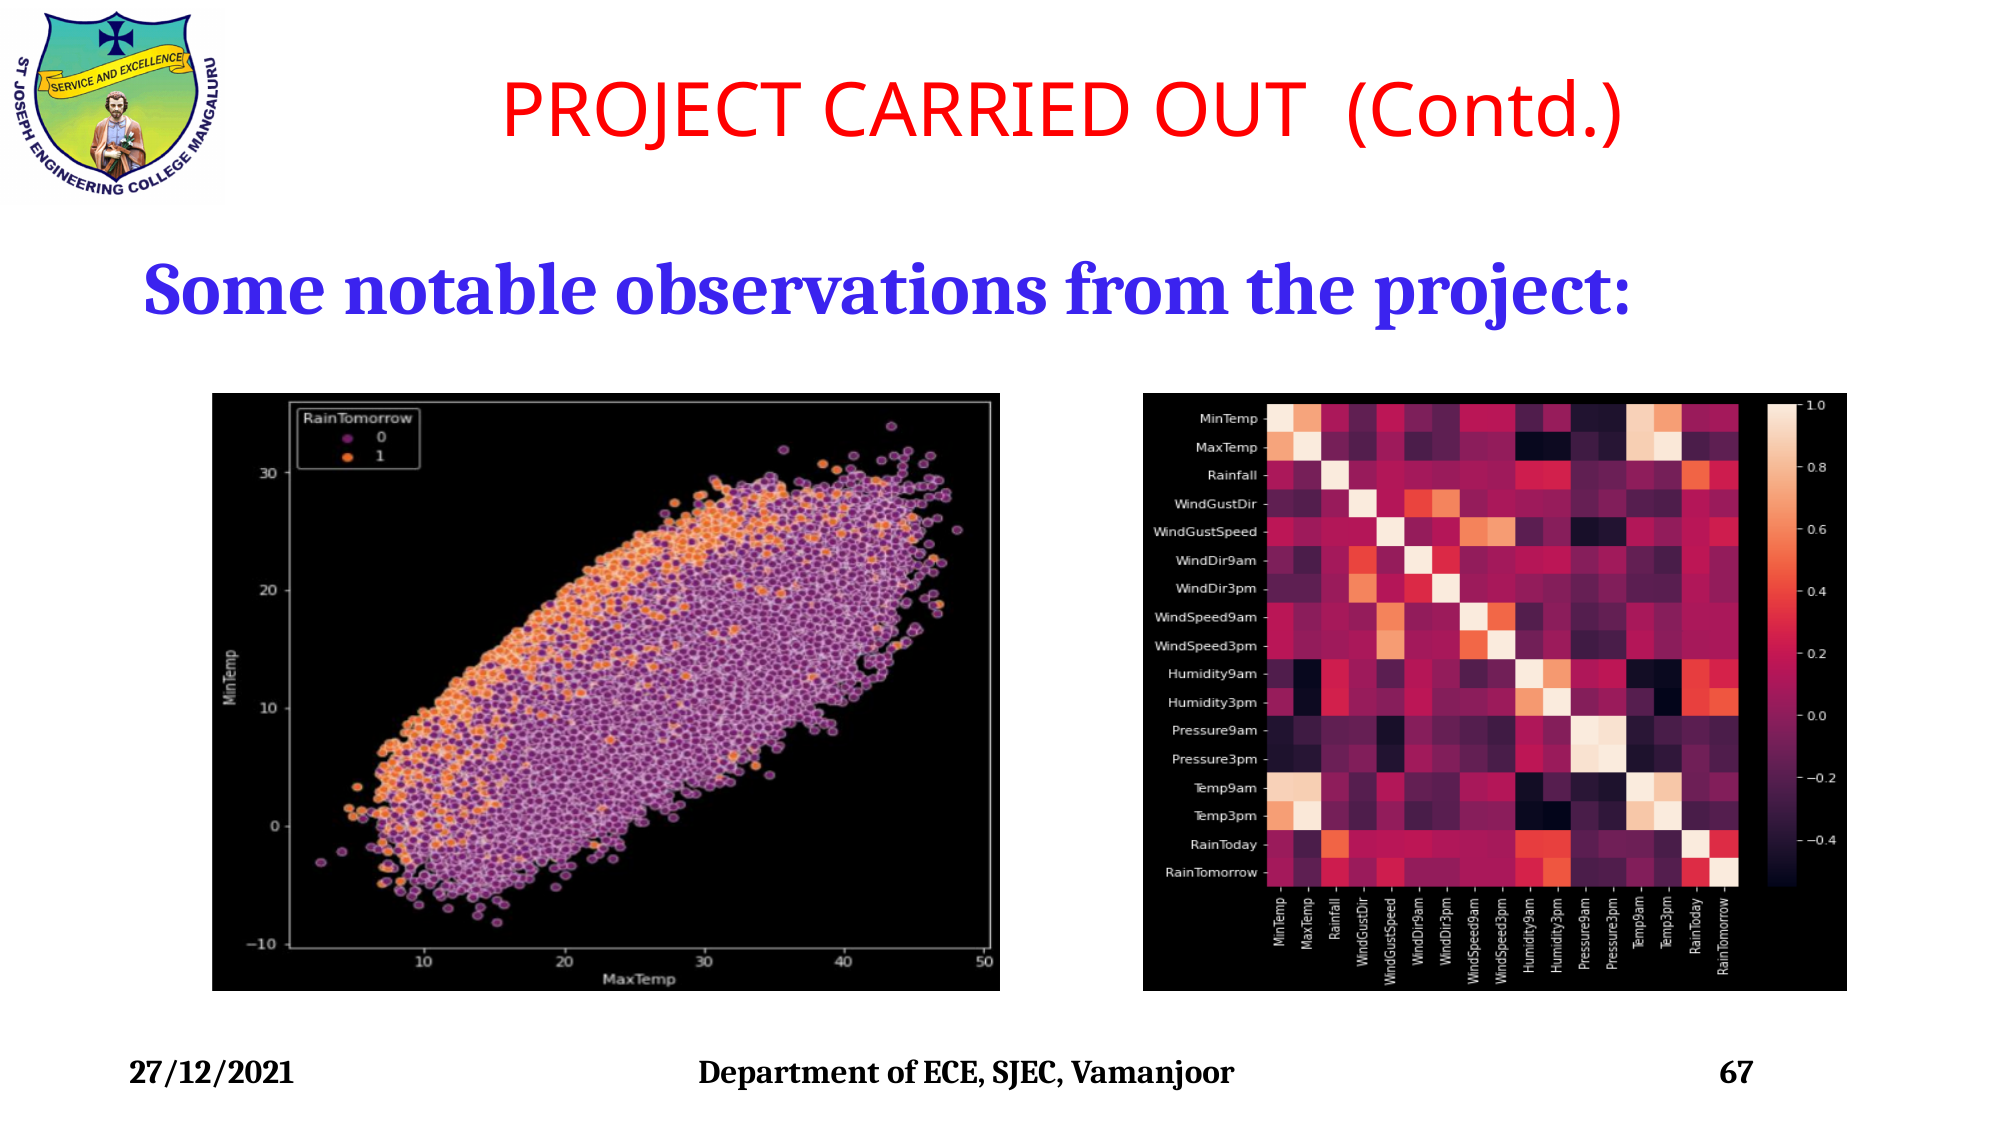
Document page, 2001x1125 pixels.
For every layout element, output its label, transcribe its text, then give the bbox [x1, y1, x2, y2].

text_box Department of ECE, SJEC, Vamanjoor [683, 1042, 1317, 1103]
picture [1142, 393, 1847, 991]
text_box PROJECT CARRIED OUT (Contd.) [449, 24, 1675, 188]
list Some notable observations from the project: [130, 231, 1931, 367]
text_box 67 [1704, 1042, 1900, 1103]
picture [210, 393, 1001, 991]
text_box 27/12/2021 [99, 1042, 567, 1103]
picture [0, 8, 225, 205]
